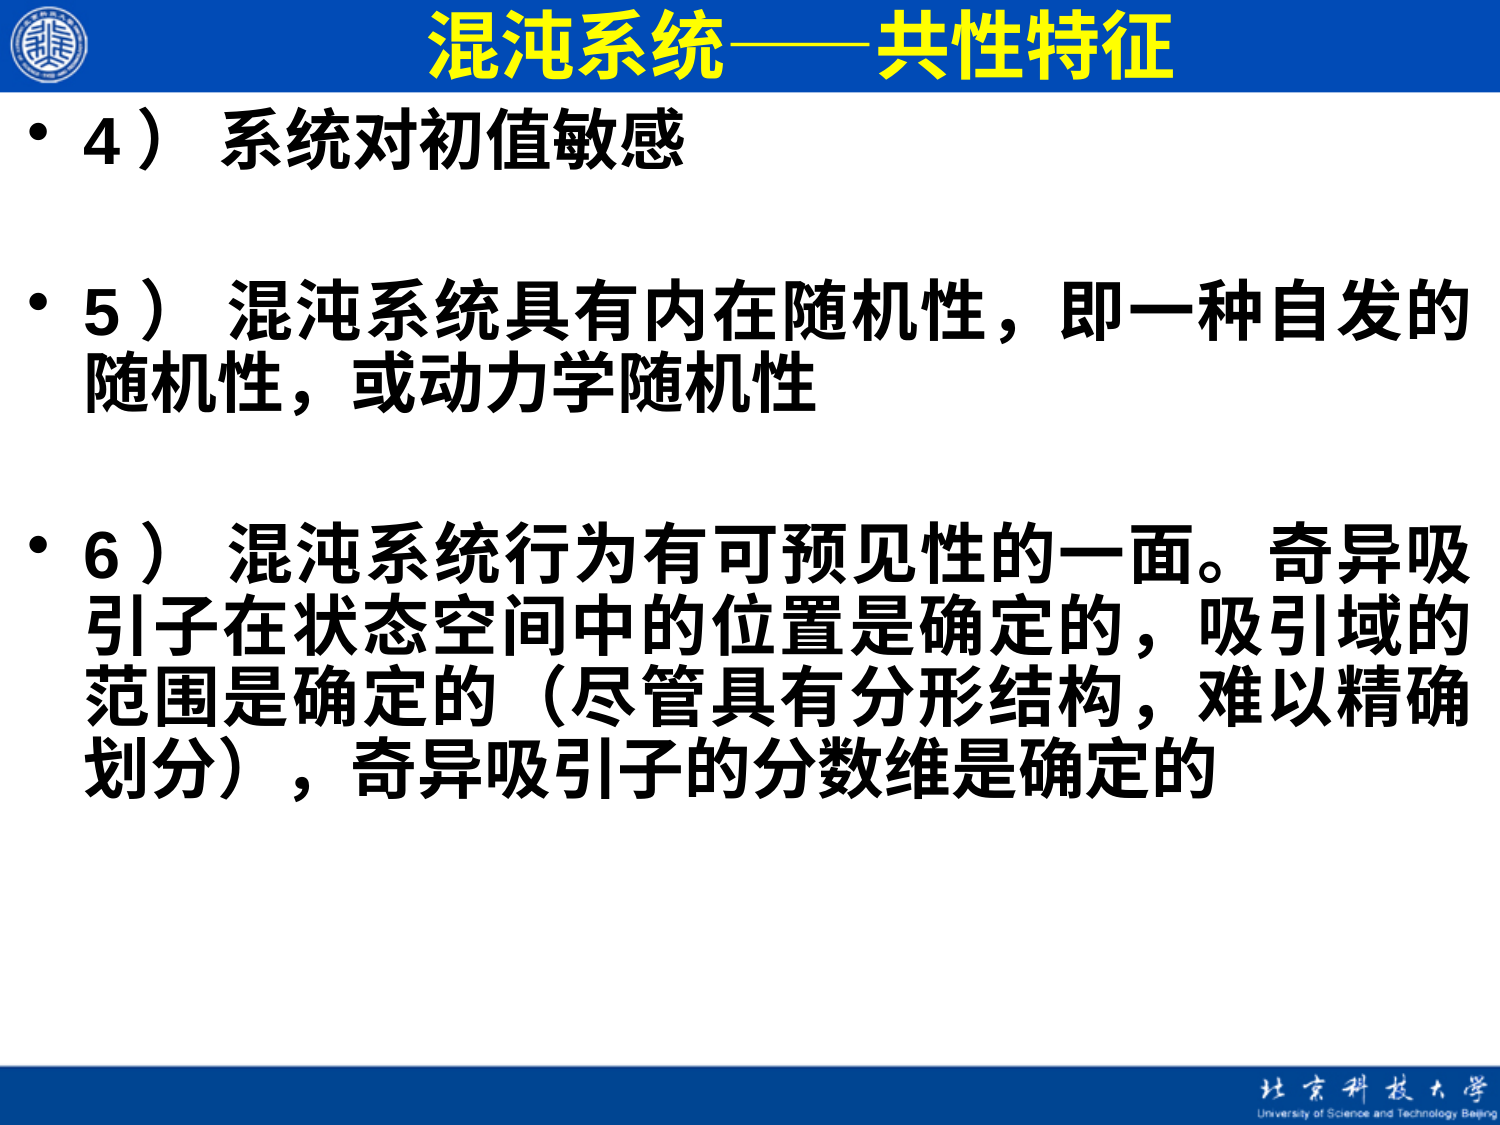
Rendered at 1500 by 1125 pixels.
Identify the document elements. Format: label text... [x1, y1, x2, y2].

picture [0, 0, 1500, 1125]
list 4） 系统对初值敏感 5） 混沌系统具有内在随机性，即一种自发的随机性，或动力学随机性 6） 混沌系统行为有可预见性的一面。奇异吸引子在状态空间中的位置是确定的，吸引域的范围是确定的（尽管具有分形结构，难以精确划分），奇异吸引子的分数维是确定的 [12, 99, 1488, 1063]
title 混沌系统——共性特征 [125, 0, 1475, 88]
